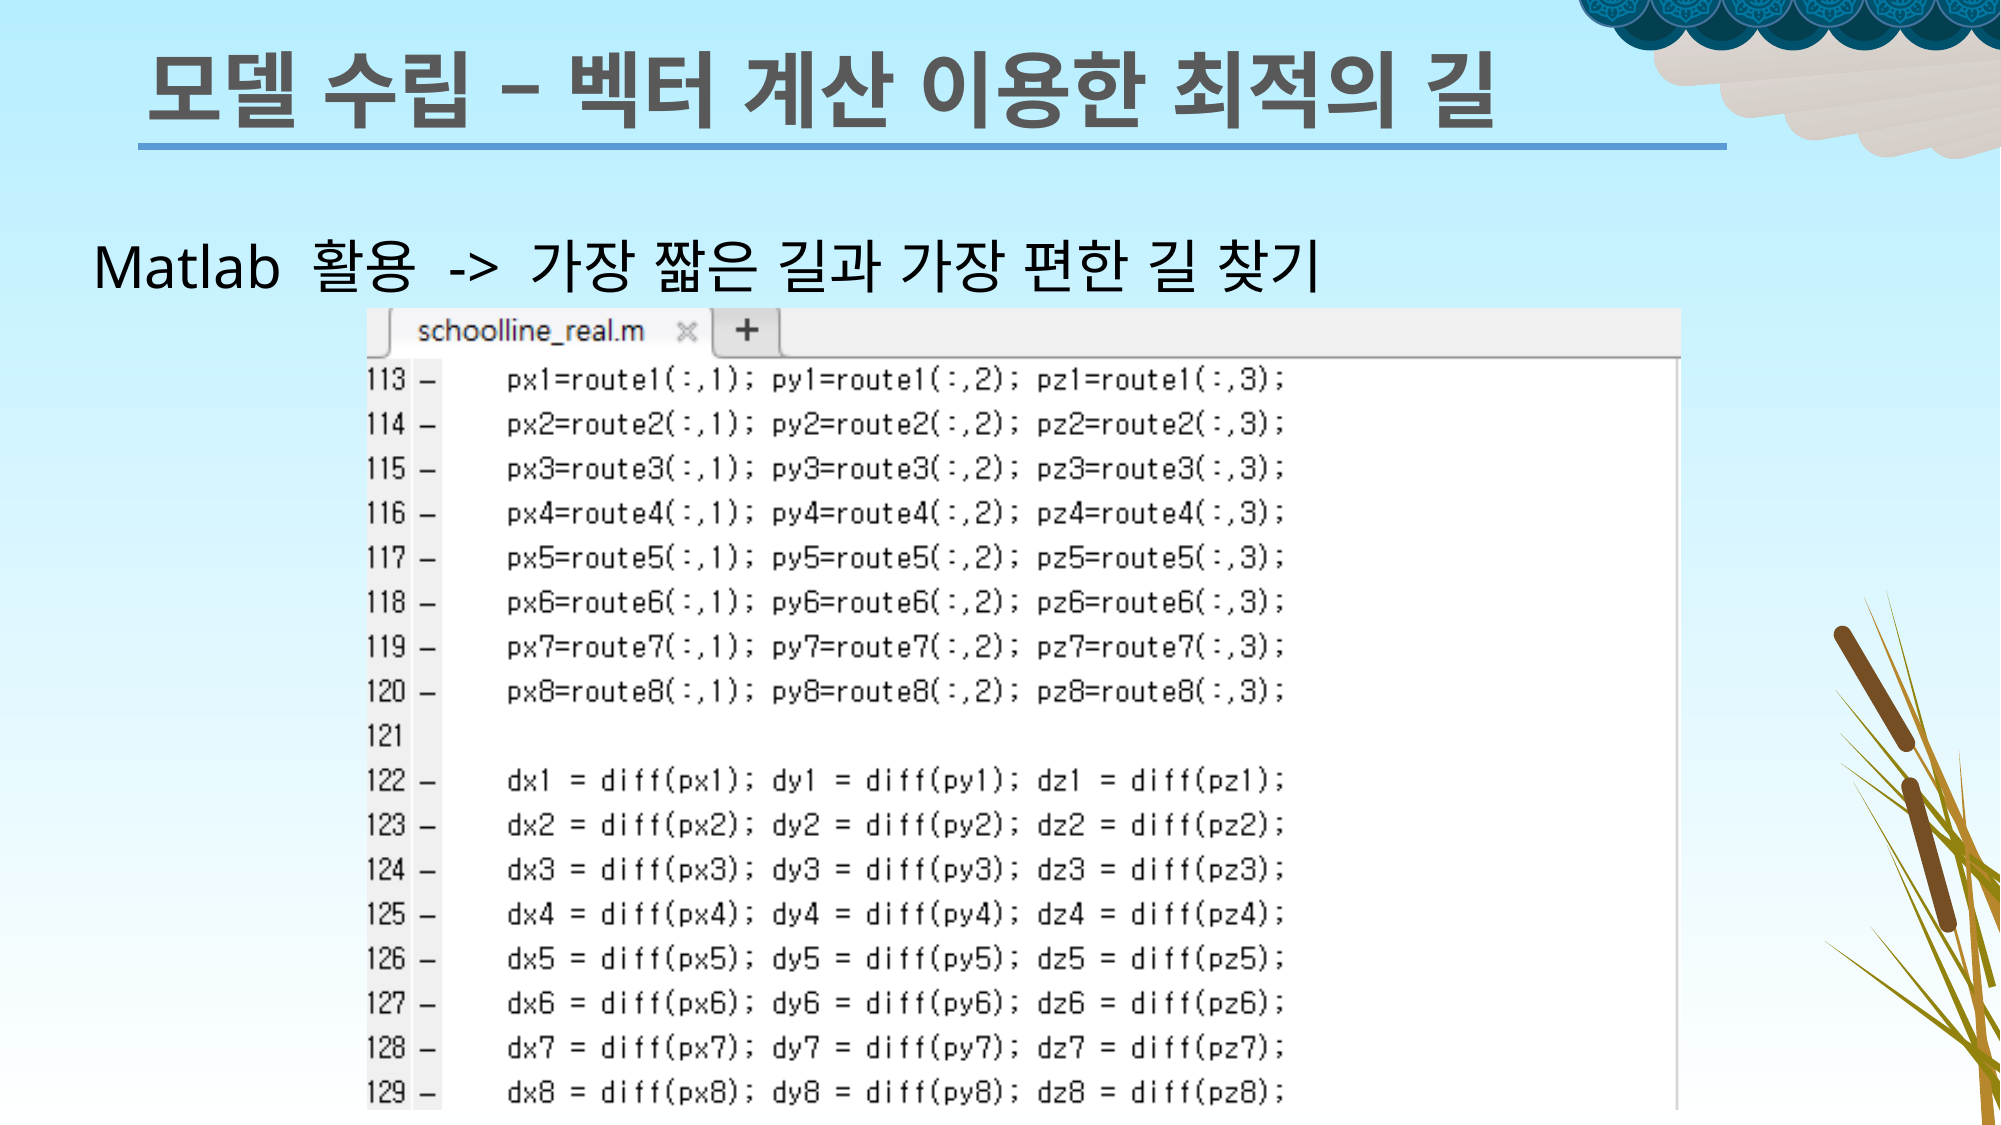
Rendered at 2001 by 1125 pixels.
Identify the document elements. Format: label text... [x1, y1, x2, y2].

picture [367, 308, 1681, 1110]
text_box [1734, 580, 2000, 1125]
text_box 모델 수립 – 벡터 계산 이용한 최적의 길 [131, 30, 1578, 146]
text_box Matlab 활용 -> 가장 짧은 길과 가장 편한 길 찾기 [77, 222, 1785, 308]
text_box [1578, 0, 2000, 151]
